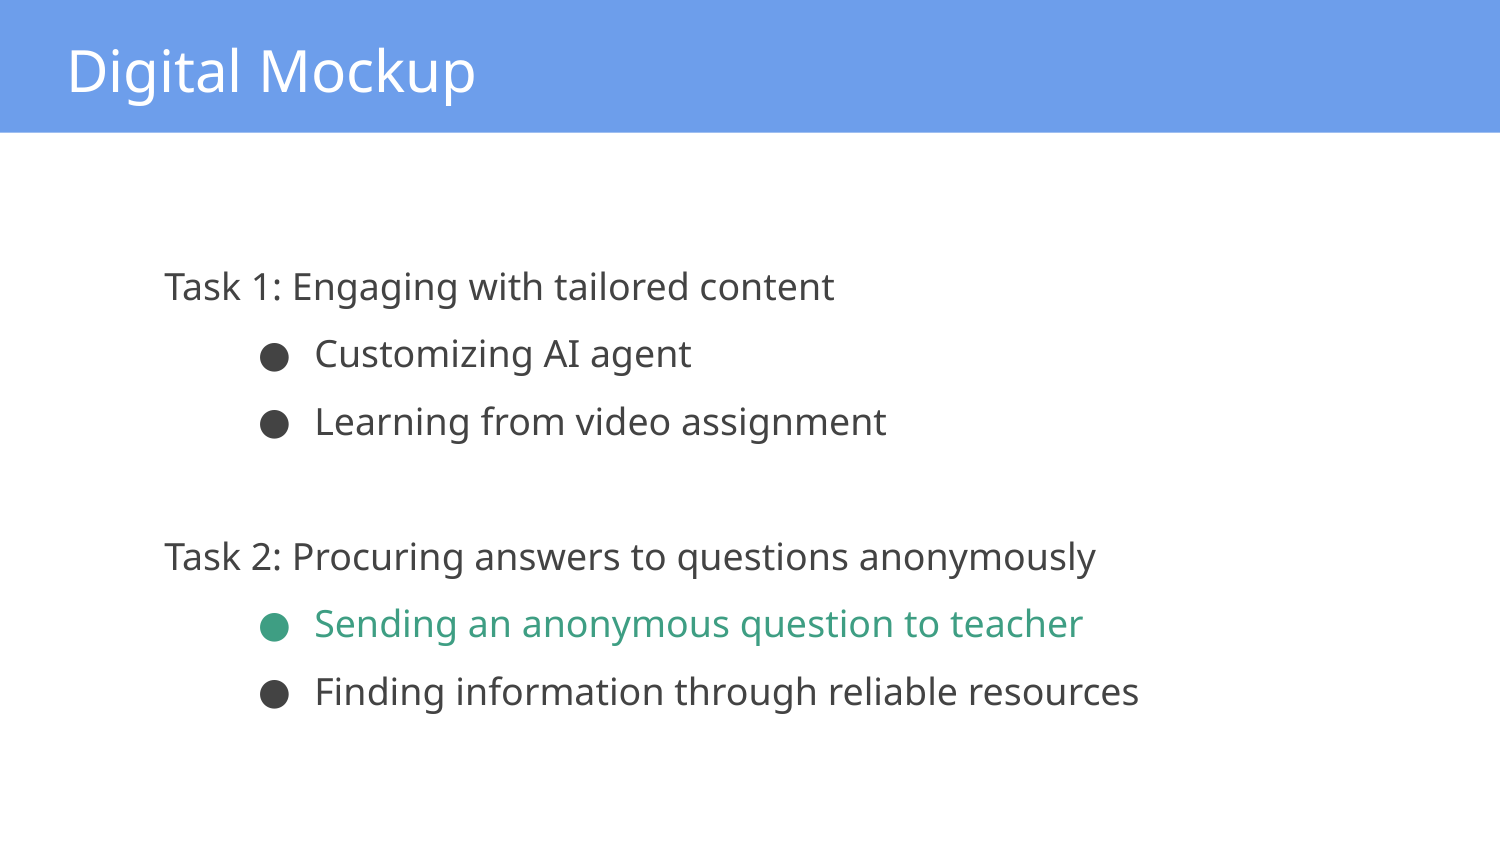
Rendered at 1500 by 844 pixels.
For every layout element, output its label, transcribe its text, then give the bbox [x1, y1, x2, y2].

text_box Task 1: Engaging with tailored content Customizing AI agent Learning from video assignment Task 2: Procuring answers to questions anonymously Sending an anonymous question to teacher Finding information through reliable resources [149, 225, 1275, 522]
text_box [0, 0, 1500, 133]
text_box Digital Mockup [51, 19, 1449, 114]
